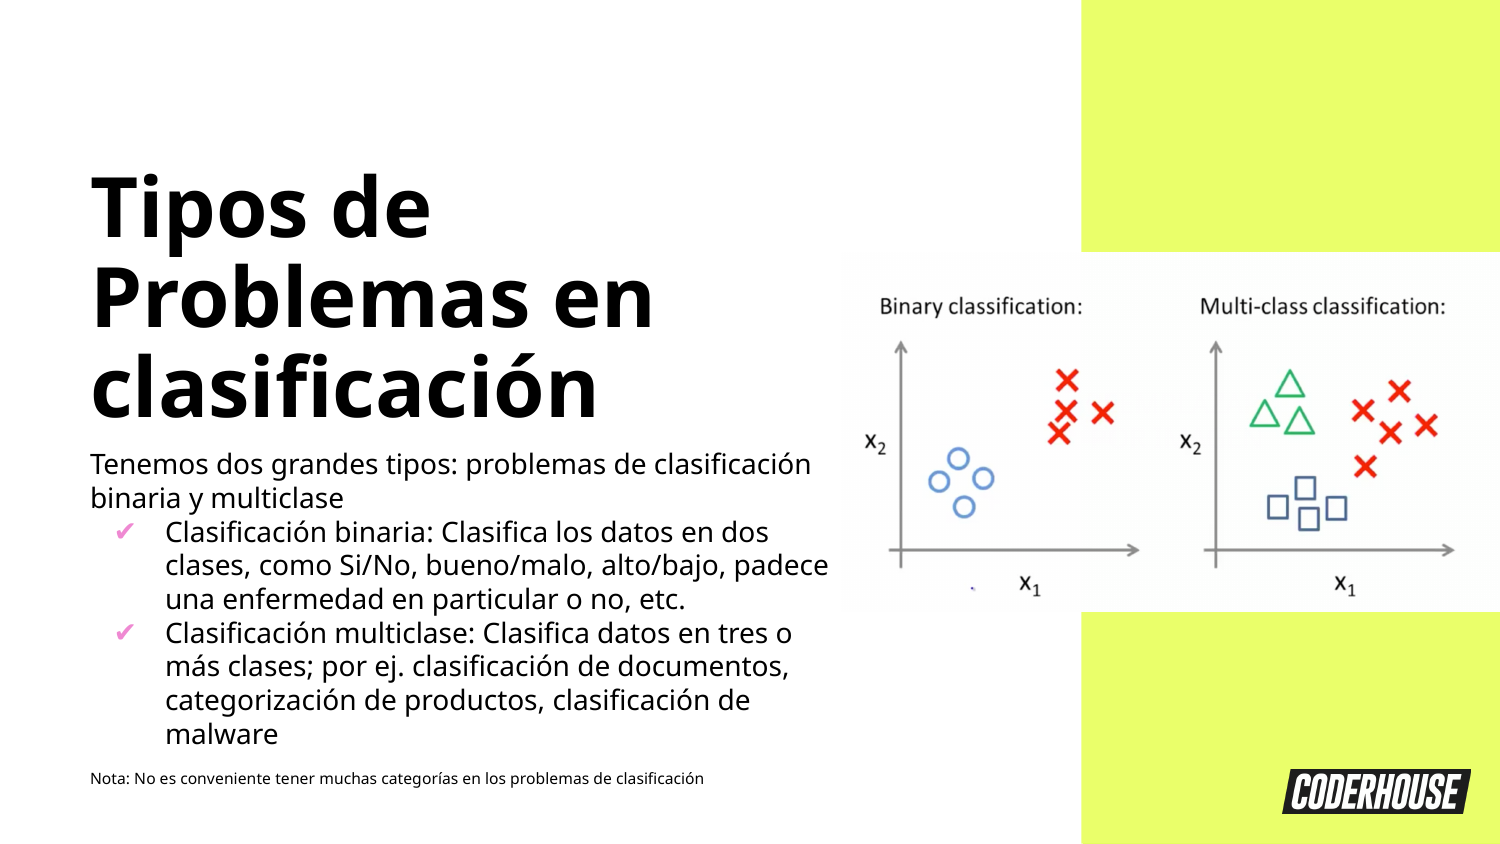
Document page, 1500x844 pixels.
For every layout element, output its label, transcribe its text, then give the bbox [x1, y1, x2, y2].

text_box Tenemos dos grandes tipos: problemas de clasificación binaria y multiclase Clasificación binaria: Clasifica los datos en dos clases, como Si/No, bueno/malo, alto/bajo, padece una enfermedad en particular o no, etc. Clasificación multiclase: Clasifica datos en tres o más clases; por ej. clasificación de documentos, categorización de productos, clasificación de malware Nota: No es conveniente tener muchas categorías en los problemas de clasificación [75, 431, 851, 844]
picture [1281, 769, 1471, 814]
picture [0, 0, 1500, 844]
text_box Tipos de Problemas en clasificación [75, 151, 851, 431]
